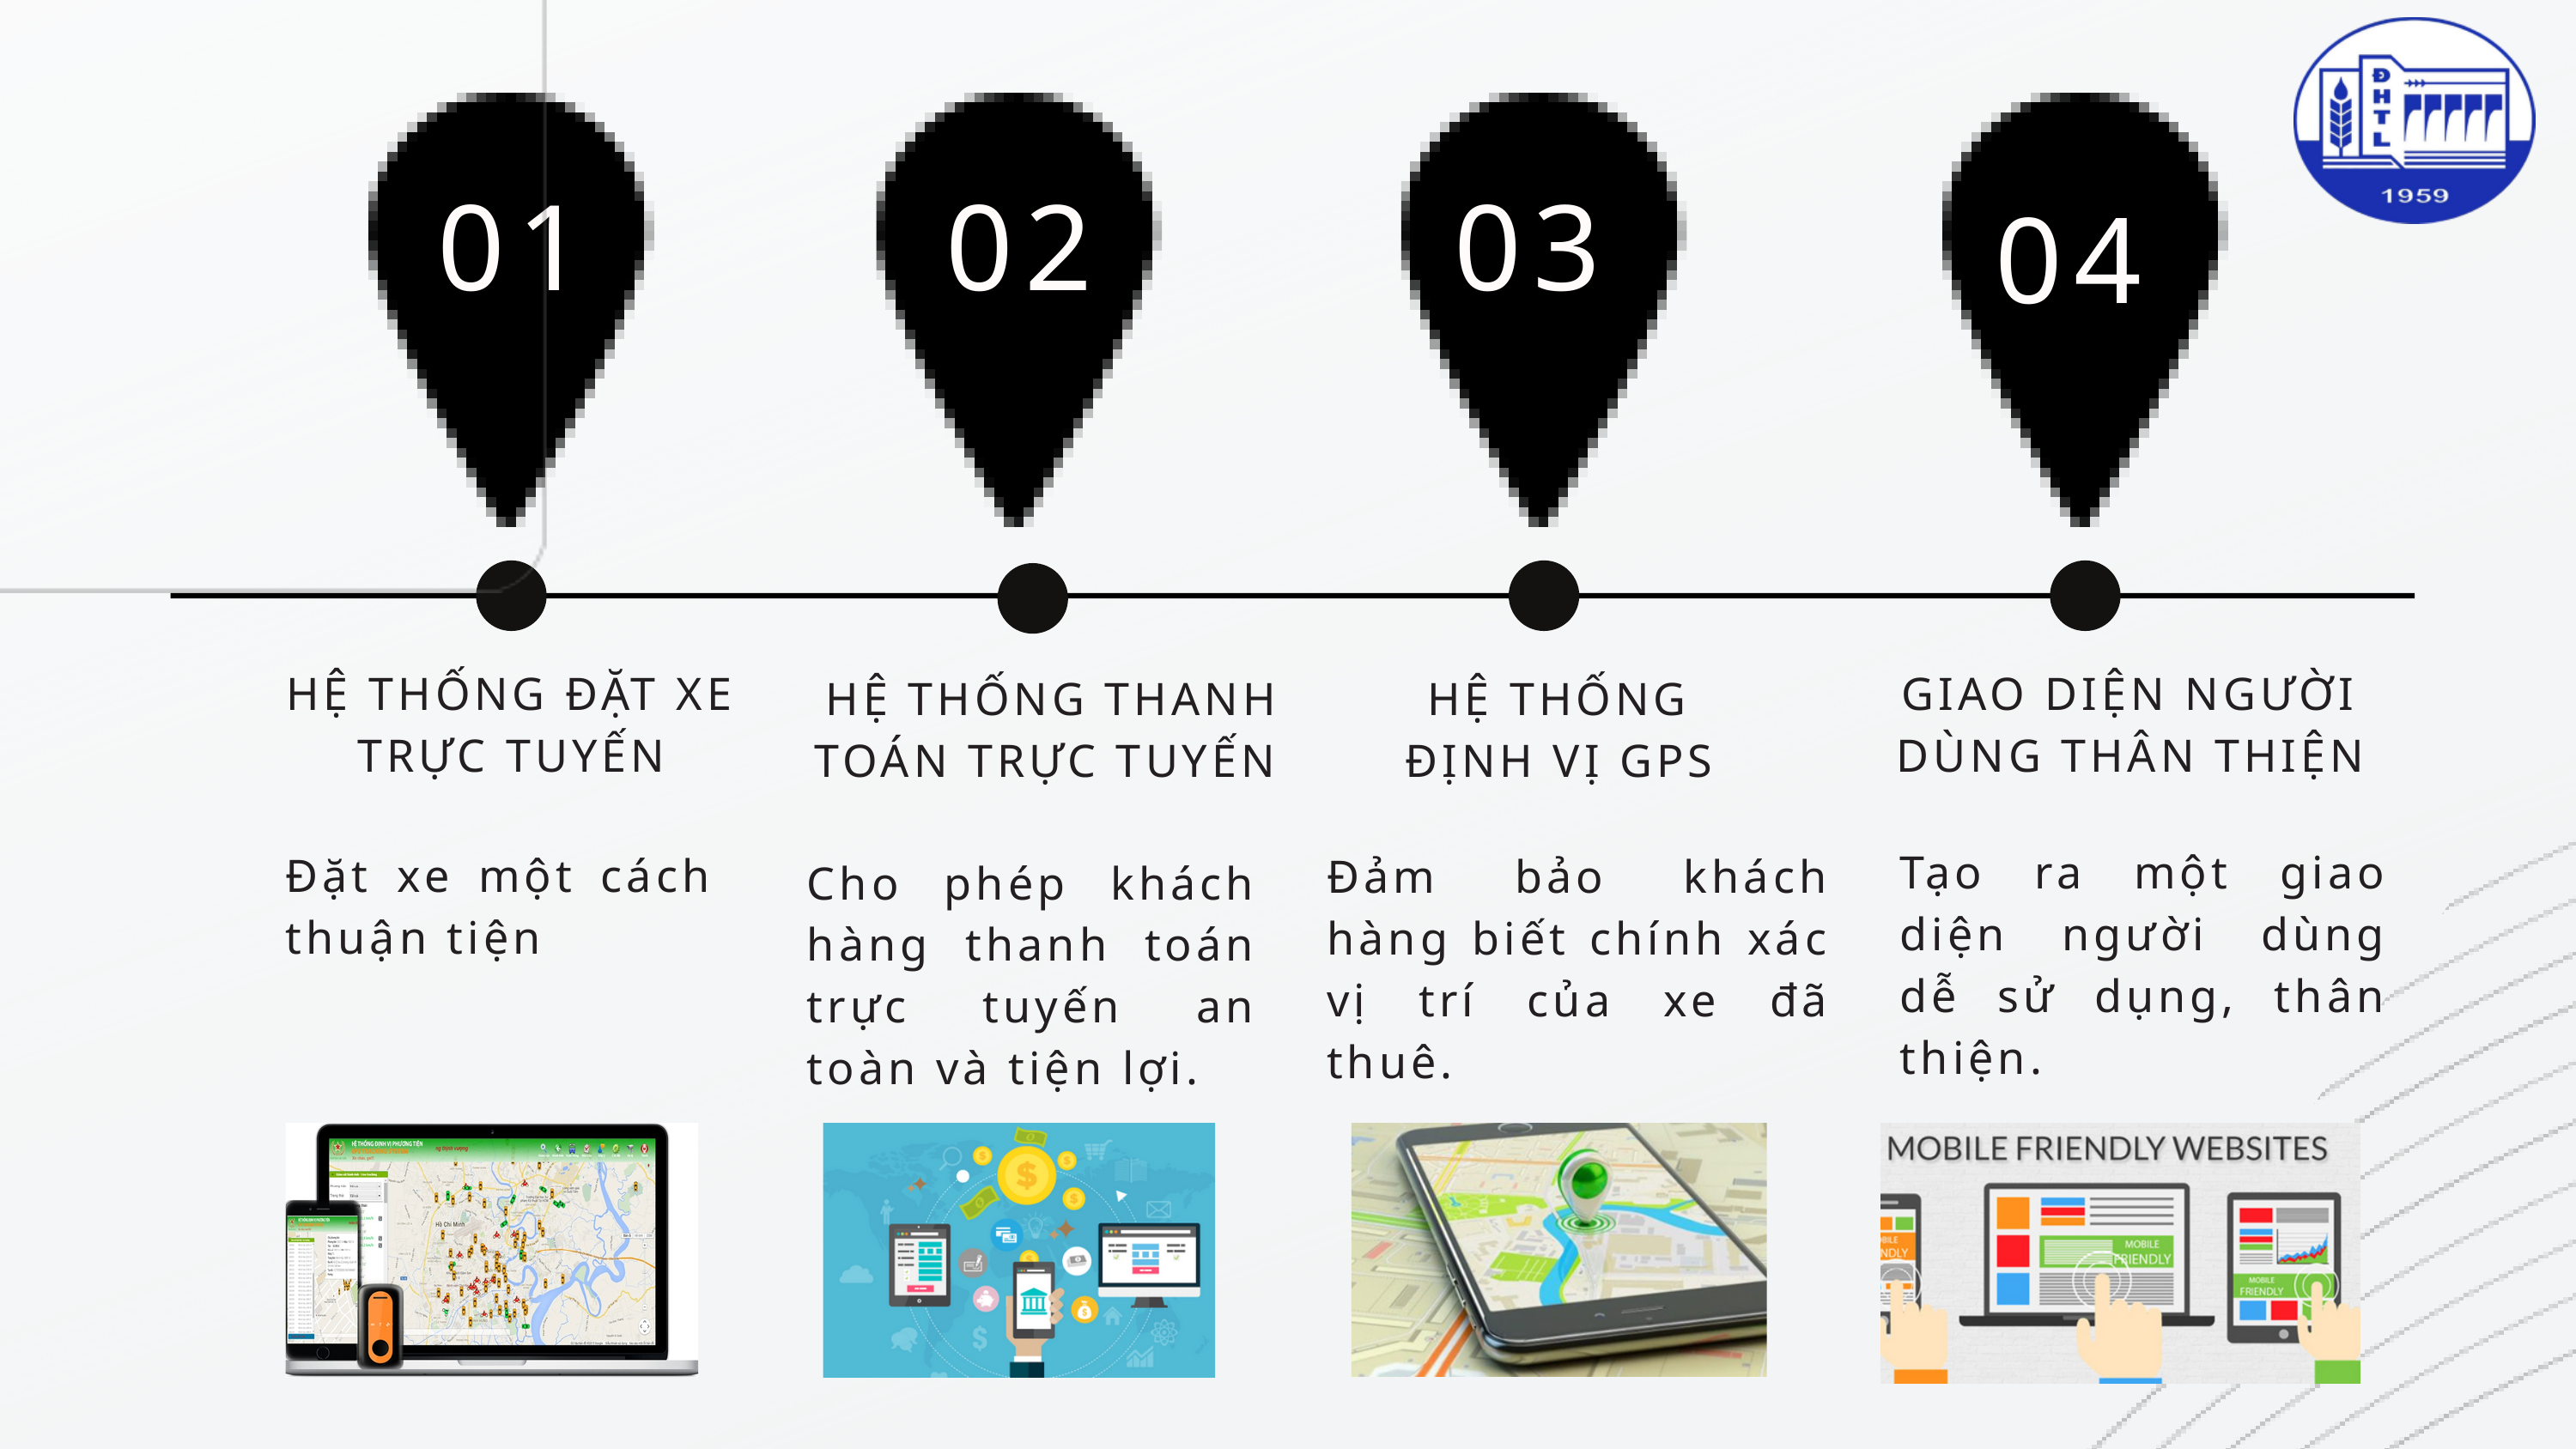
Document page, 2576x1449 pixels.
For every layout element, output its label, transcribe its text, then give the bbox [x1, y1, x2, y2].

text_box [547, 314, 654, 527]
text_box GIAO DIỆN NGƯỜI DÙNG THÂN THIỆN [1894, 658, 2367, 782]
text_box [476, 560, 547, 632]
text_box Đặt xe một cách thuận tiện [285, 839, 715, 963]
text_box [285, 1123, 699, 1378]
text_box [547, 93, 654, 150]
text_box HỆ THỐNG ĐỊNH VỊ GPS [1368, 662, 1750, 786]
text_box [1508, 560, 1580, 632]
text_box 04 [1925, 163, 2212, 328]
text_box Đảm bảo khách hàng biết chính xác vị trí của xe đã thuê. [1327, 840, 1832, 1088]
text_box [1400, 93, 1687, 527]
text_box [0, 0, 2576, 1449]
text_box [2081, 714, 2576, 1449]
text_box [997, 562, 1069, 634]
text_box HỆ THỐNG THANH TOÁN TRỰC TUYẾN [793, 663, 1297, 787]
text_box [2050, 560, 2121, 632]
text_box [1880, 1123, 2360, 1385]
text_box Tạo ra một giao diện người dùng dễ sử dụng, thân thiện. [1899, 836, 2390, 1083]
text_box 01 [547, 150, 654, 314]
text_box [876, 314, 1163, 527]
text_box 03 [1384, 150, 1671, 314]
text_box 02 [876, 150, 1163, 314]
text_box [823, 1123, 1216, 1378]
text_box [1942, 93, 2228, 527]
text_box Cho phép khách hàng thanh toán trực tuyến an toàn và tiện lợi. [807, 846, 1259, 1094]
text_box HỆ THỐNG ĐẶT XE TRỰC TUYẾN [267, 658, 756, 781]
text_box [876, 93, 1163, 150]
text_box [0, 0, 547, 593]
text_box [1351, 1123, 1767, 1377]
text_box [2293, 17, 2536, 224]
